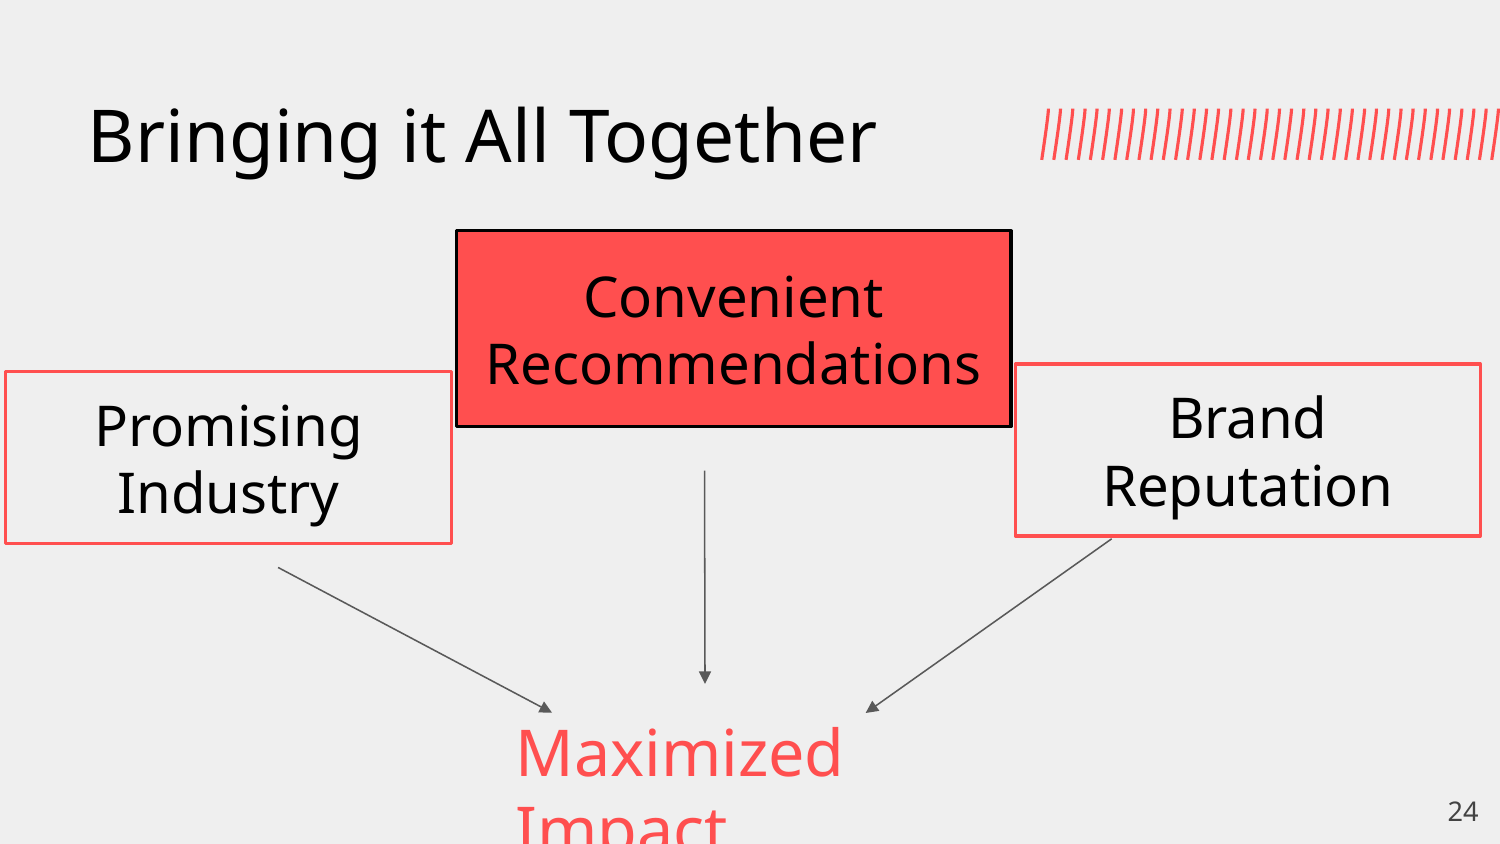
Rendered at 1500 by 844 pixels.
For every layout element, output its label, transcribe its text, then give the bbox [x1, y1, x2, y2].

slide_number 24 [1403, 779, 1494, 844]
title Bringing it All Together [72, 74, 1337, 169]
text_box Maximized Impact [500, 696, 1017, 844]
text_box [277, 567, 553, 713]
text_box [865, 538, 1112, 714]
text_box Promising Industry [5, 371, 452, 544]
text_box Brand Reputation [1015, 364, 1481, 536]
text_box Convenient Recommendations [456, 230, 1011, 427]
